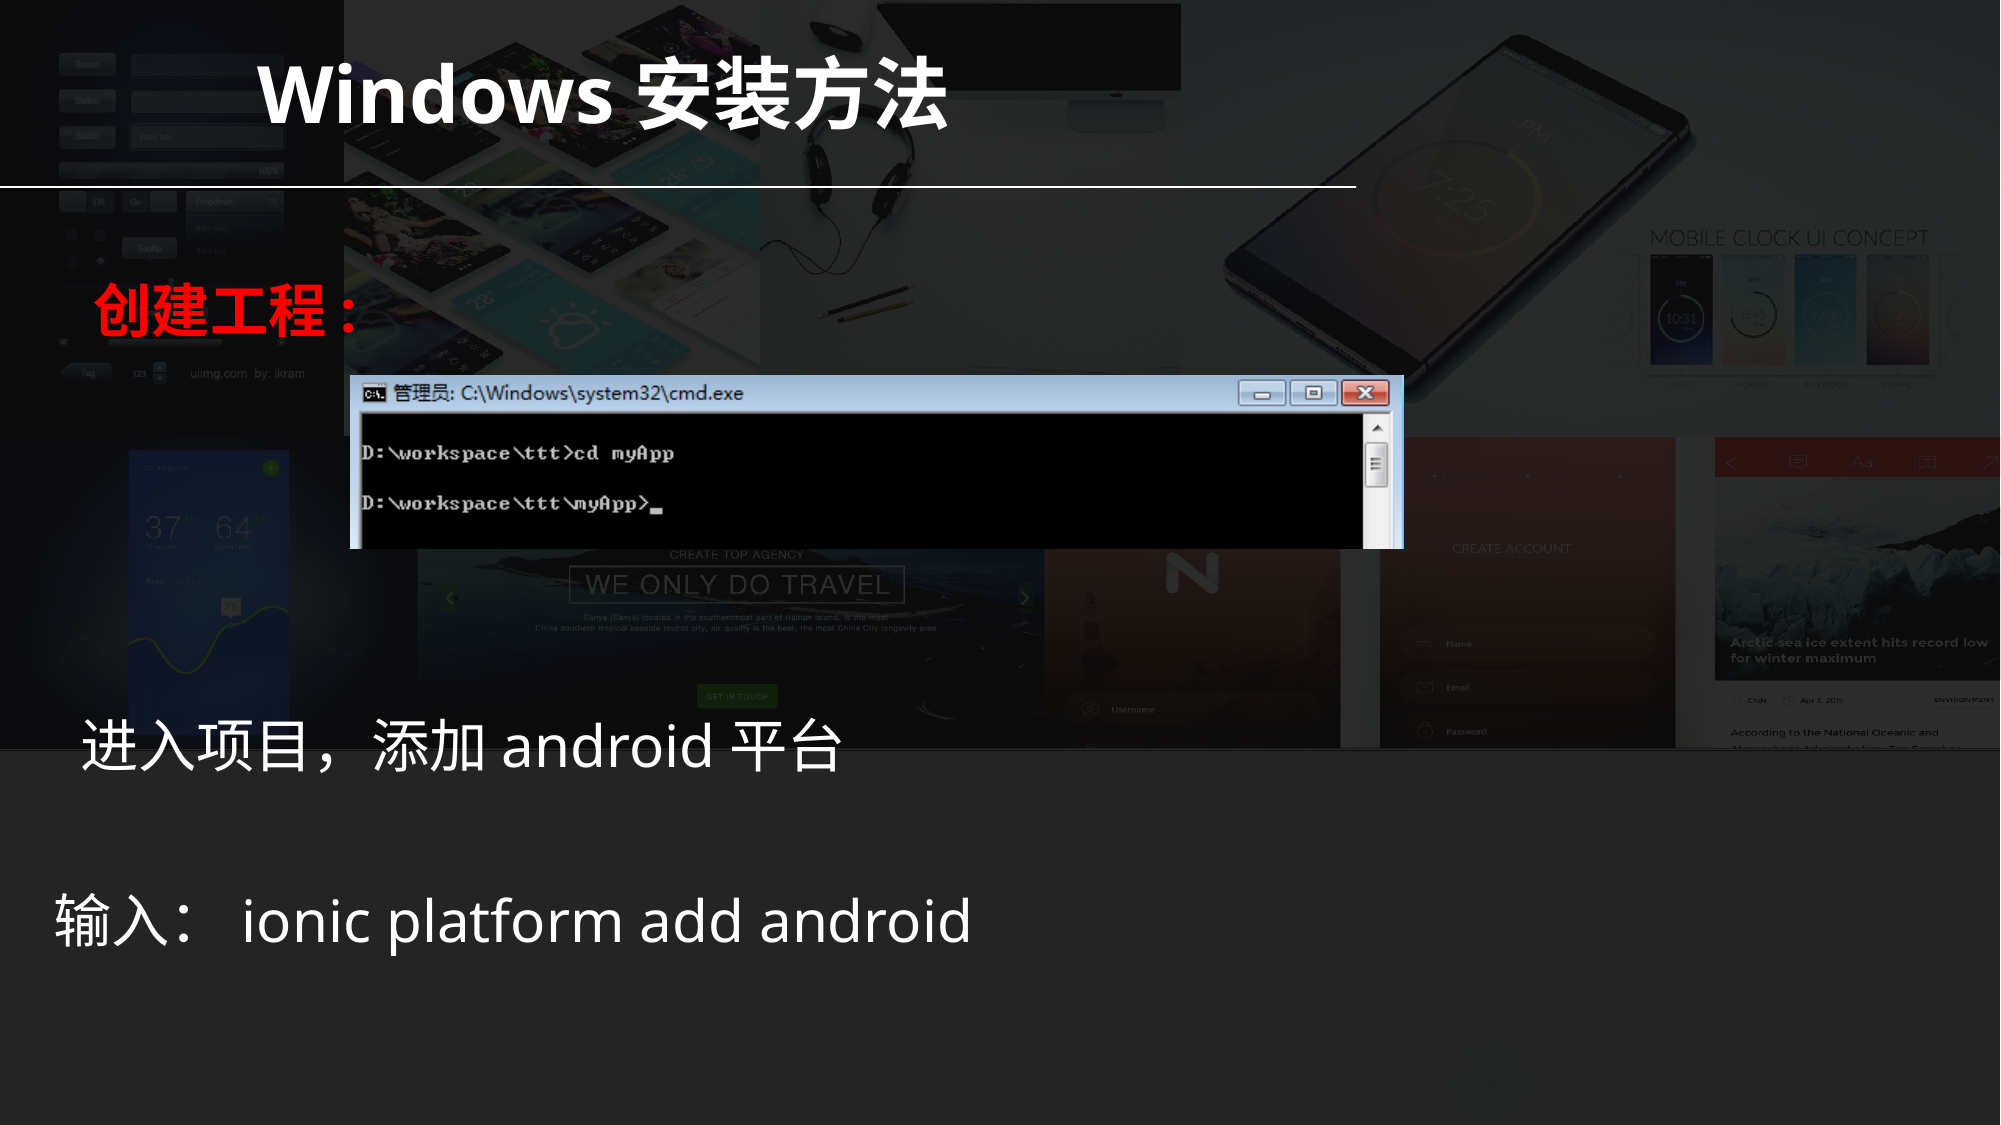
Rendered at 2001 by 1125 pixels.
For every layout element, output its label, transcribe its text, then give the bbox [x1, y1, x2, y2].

list Windows安装方法 [242, 36, 1350, 187]
text_box 进入项目，添加android平台 输入：ionic platform add android [38, 596, 1976, 962]
picture [350, 375, 1404, 550]
list 创建工程: [78, 196, 1981, 539]
